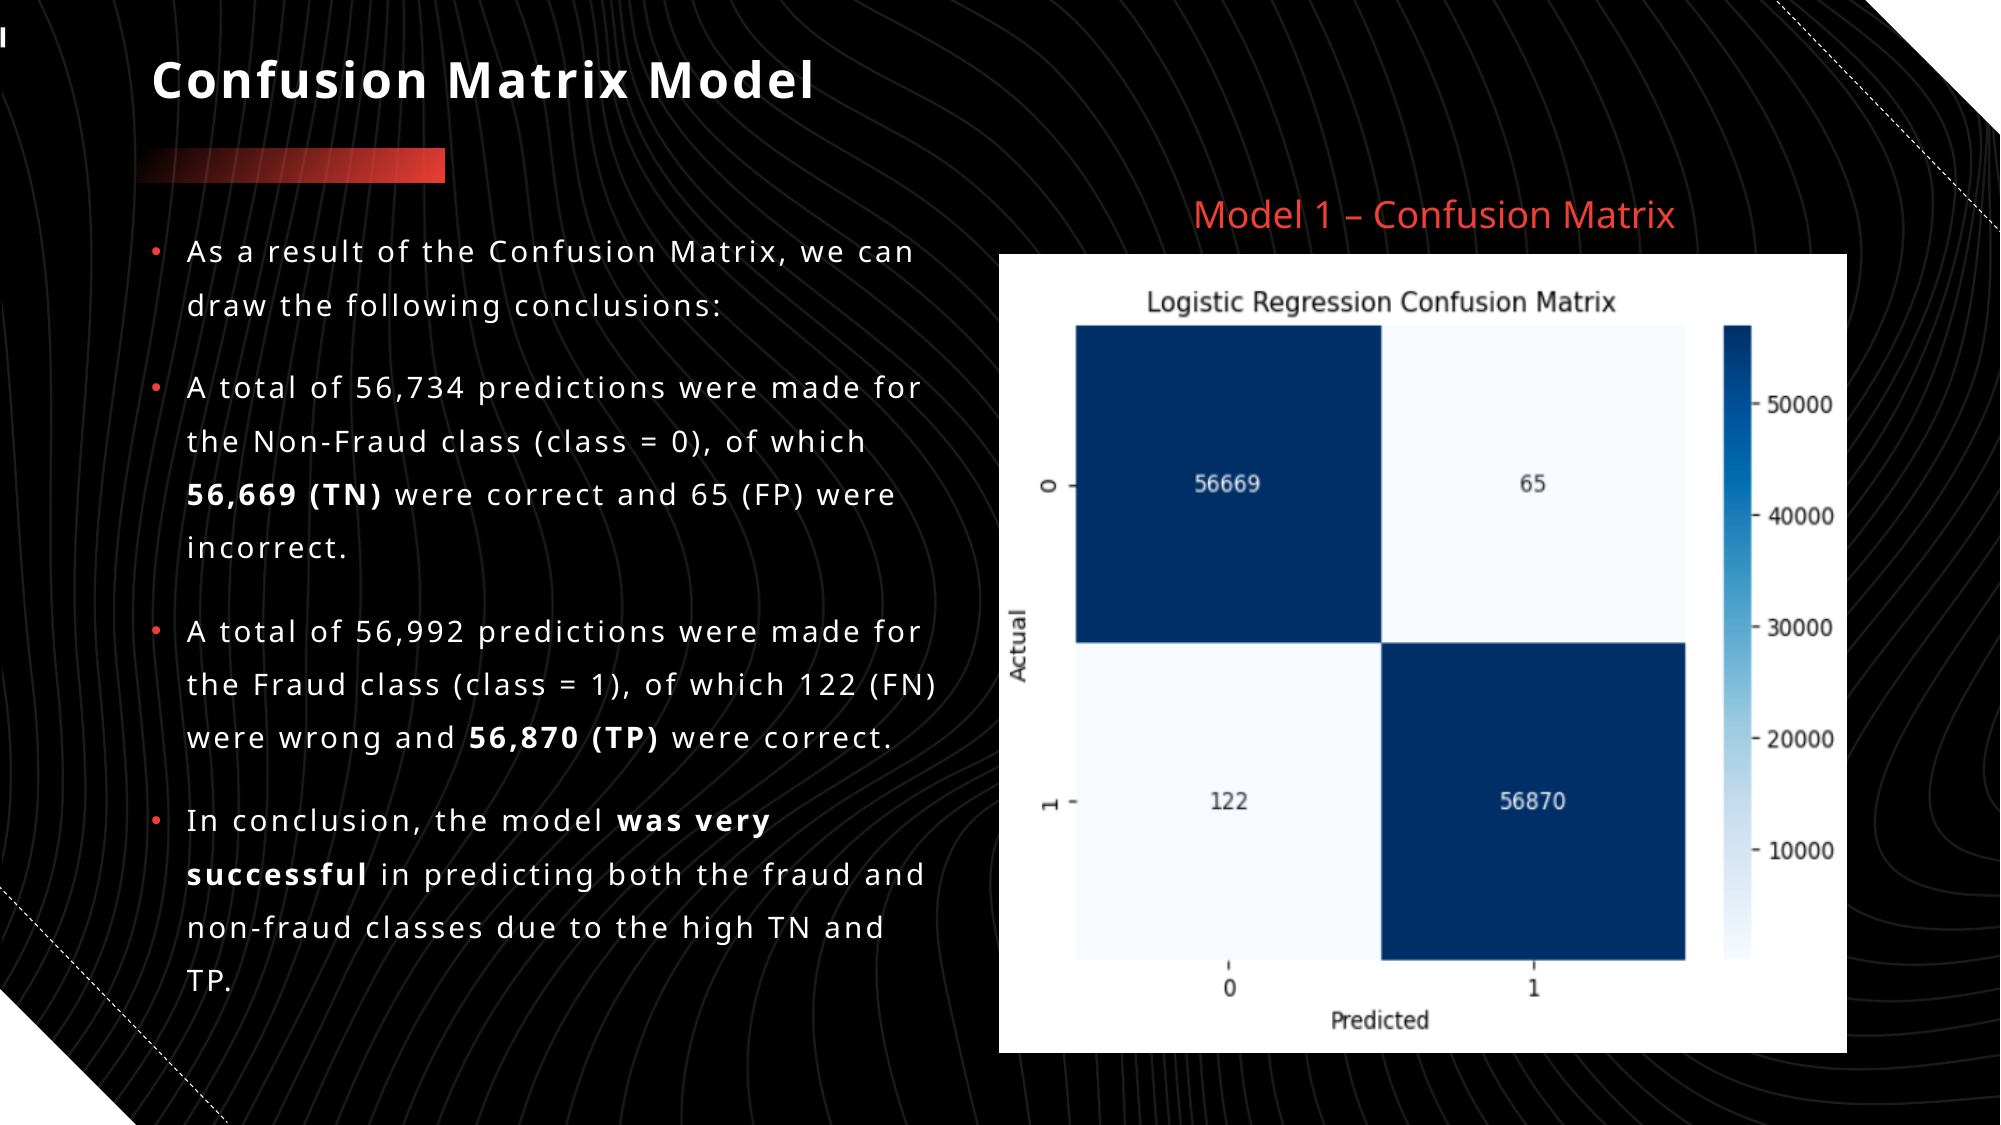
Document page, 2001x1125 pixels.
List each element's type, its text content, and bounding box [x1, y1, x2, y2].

title Confusion Matrix Model [136, 34, 1864, 130]
picture [999, 254, 1970, 1053]
list As a result of the Confusion Matrix, we can draw the following conclusions: A total of 56,734 predictions were made for the Non-Fraud class (class = 0), of which 56,669 (TN) were correct and 65 (FP) were incorrect. A total of 56,992 predictions were made for the Fraud class (class = 1), of which 122 (FN) were wrong and 56,870 (TP) were correct. In conclusion, the model was very successful in predicting both the fraud and non-fraud classes due to the high TN and TP. [136, 207, 955, 1054]
text_box [0, 27, 6, 48]
text_box Model 1 – Confusion Matrix [1178, 183, 1750, 244]
